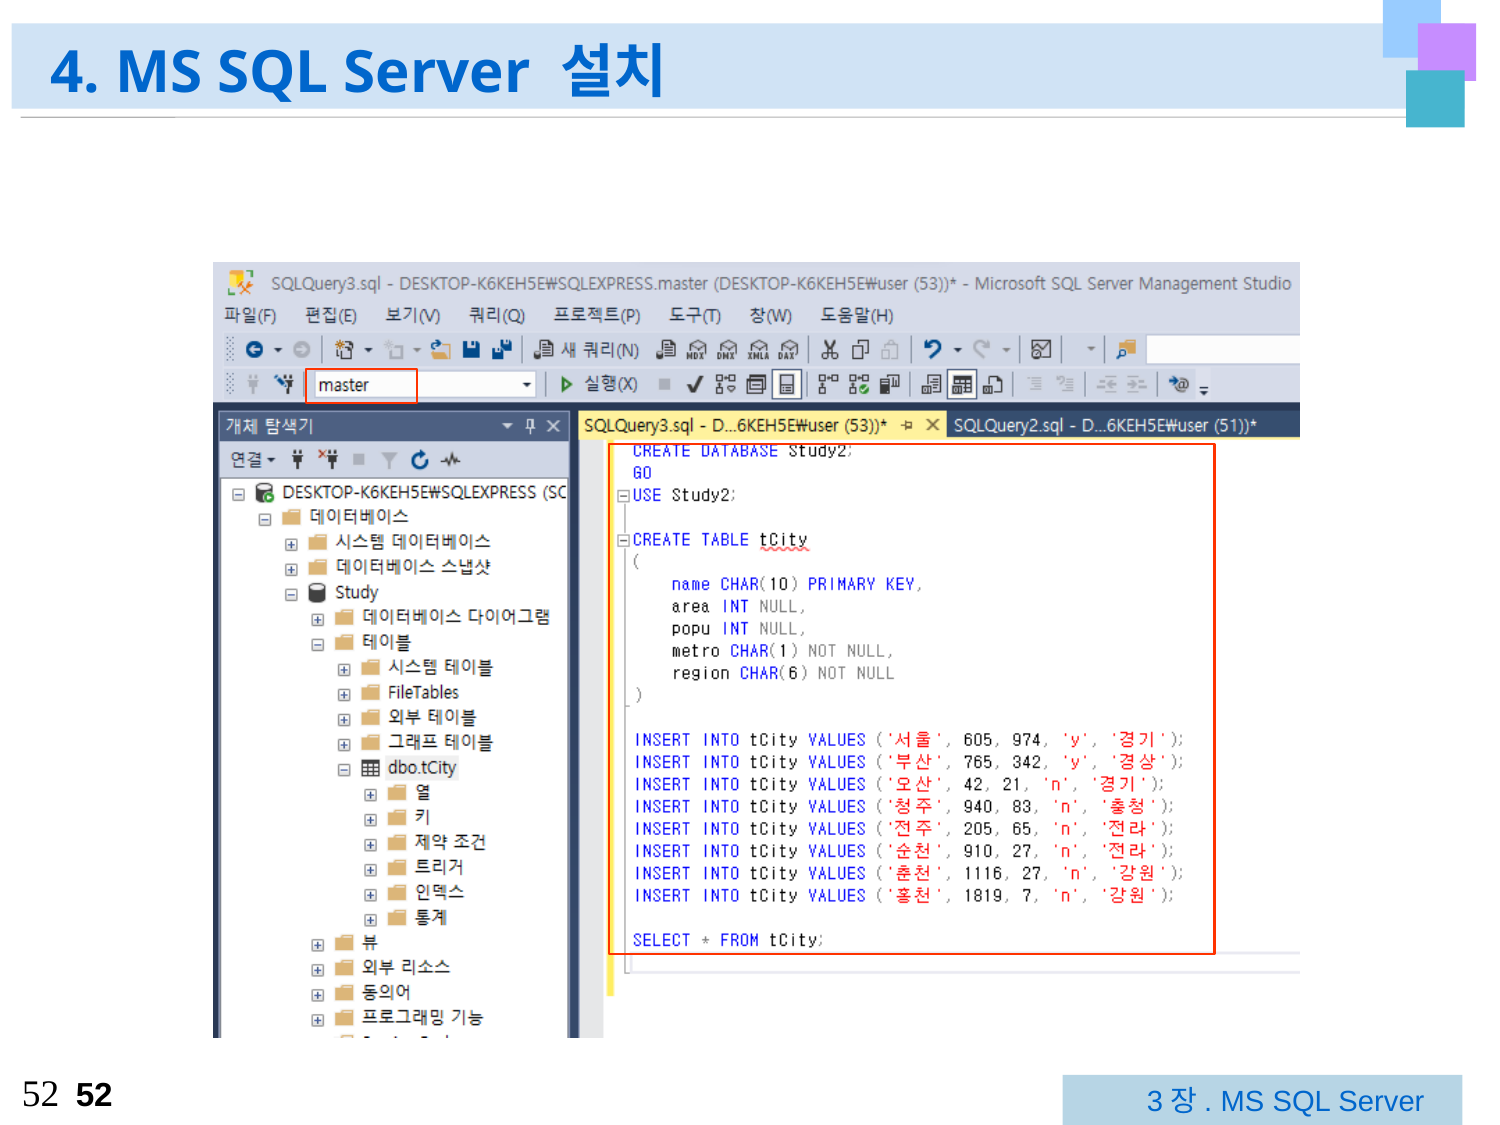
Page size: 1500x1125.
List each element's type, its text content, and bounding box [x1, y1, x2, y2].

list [213, 262, 1300, 1038]
footer 3장. MS SQL Server [1074, 1074, 1440, 1125]
slide_number 52 [13, 1065, 176, 1122]
title 4. MS SQL Server 설치 [34, 25, 1383, 114]
